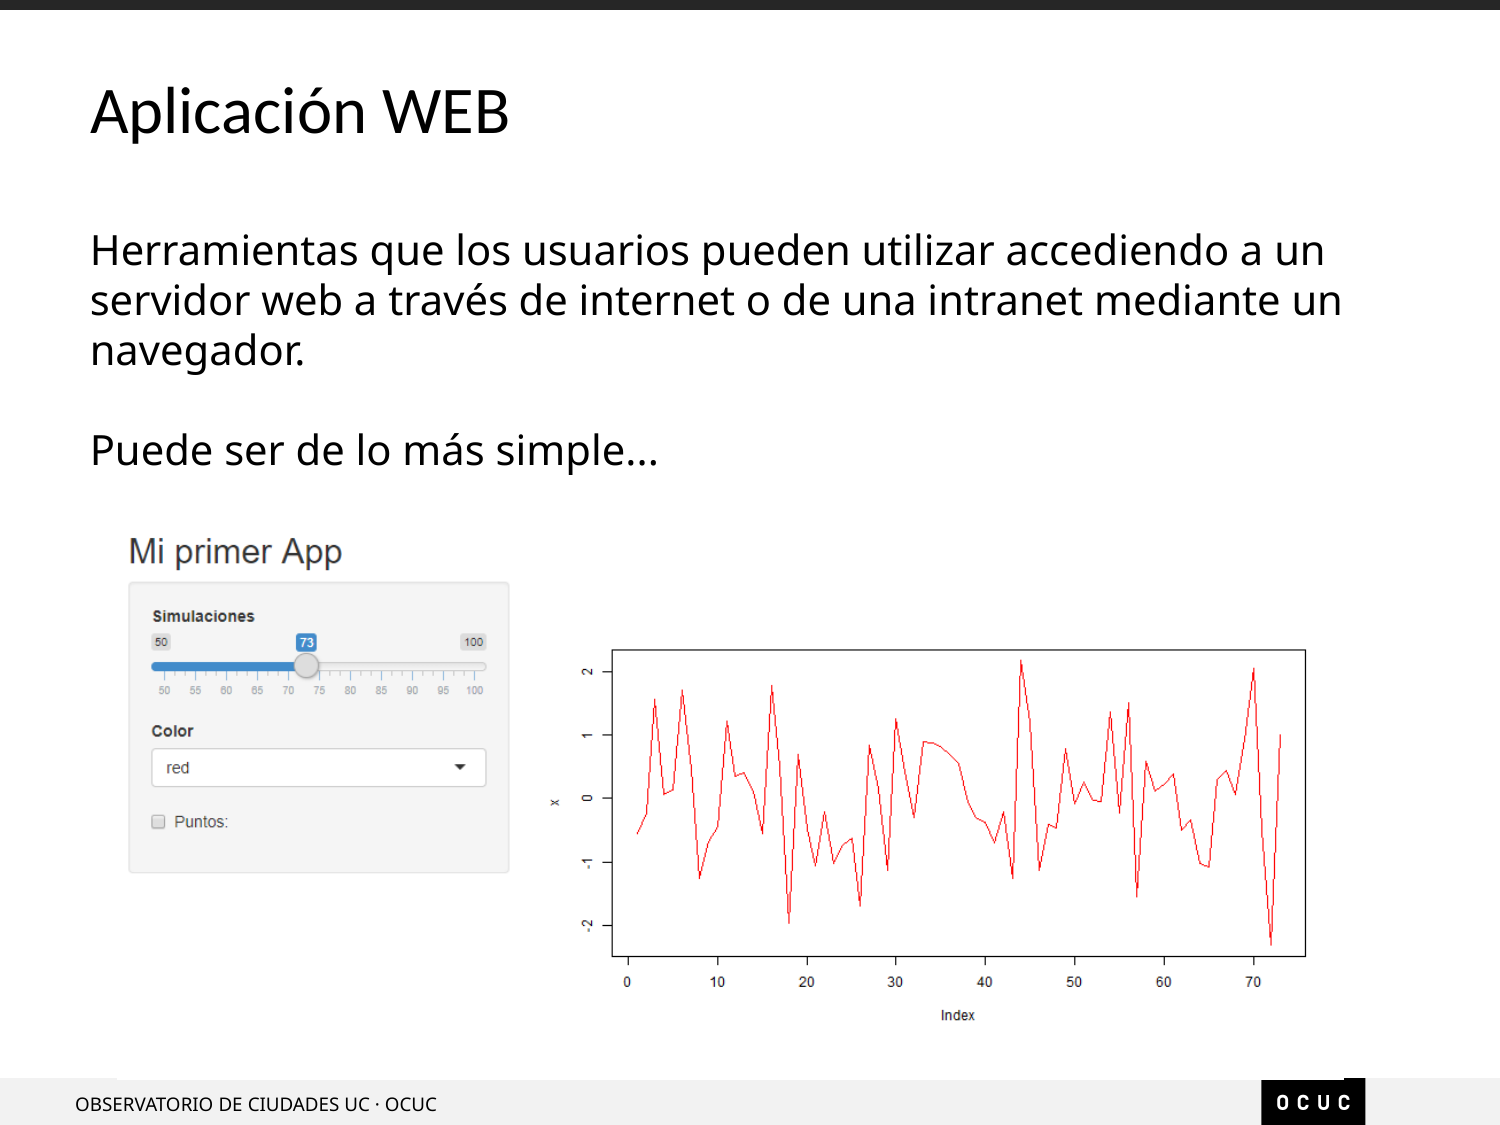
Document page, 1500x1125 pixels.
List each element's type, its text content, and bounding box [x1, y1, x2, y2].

text_box Herramientas que los usuarios pueden utilizar accediendo a un servidor web a través de internet o de una intranet mediante un navegador. Puede ser de lo más simple... [74, 216, 1386, 481]
picture [0, 513, 1500, 1125]
text_box [0, 0, 1500, 12]
title Aplicación WEB [75, 68, 1409, 146]
